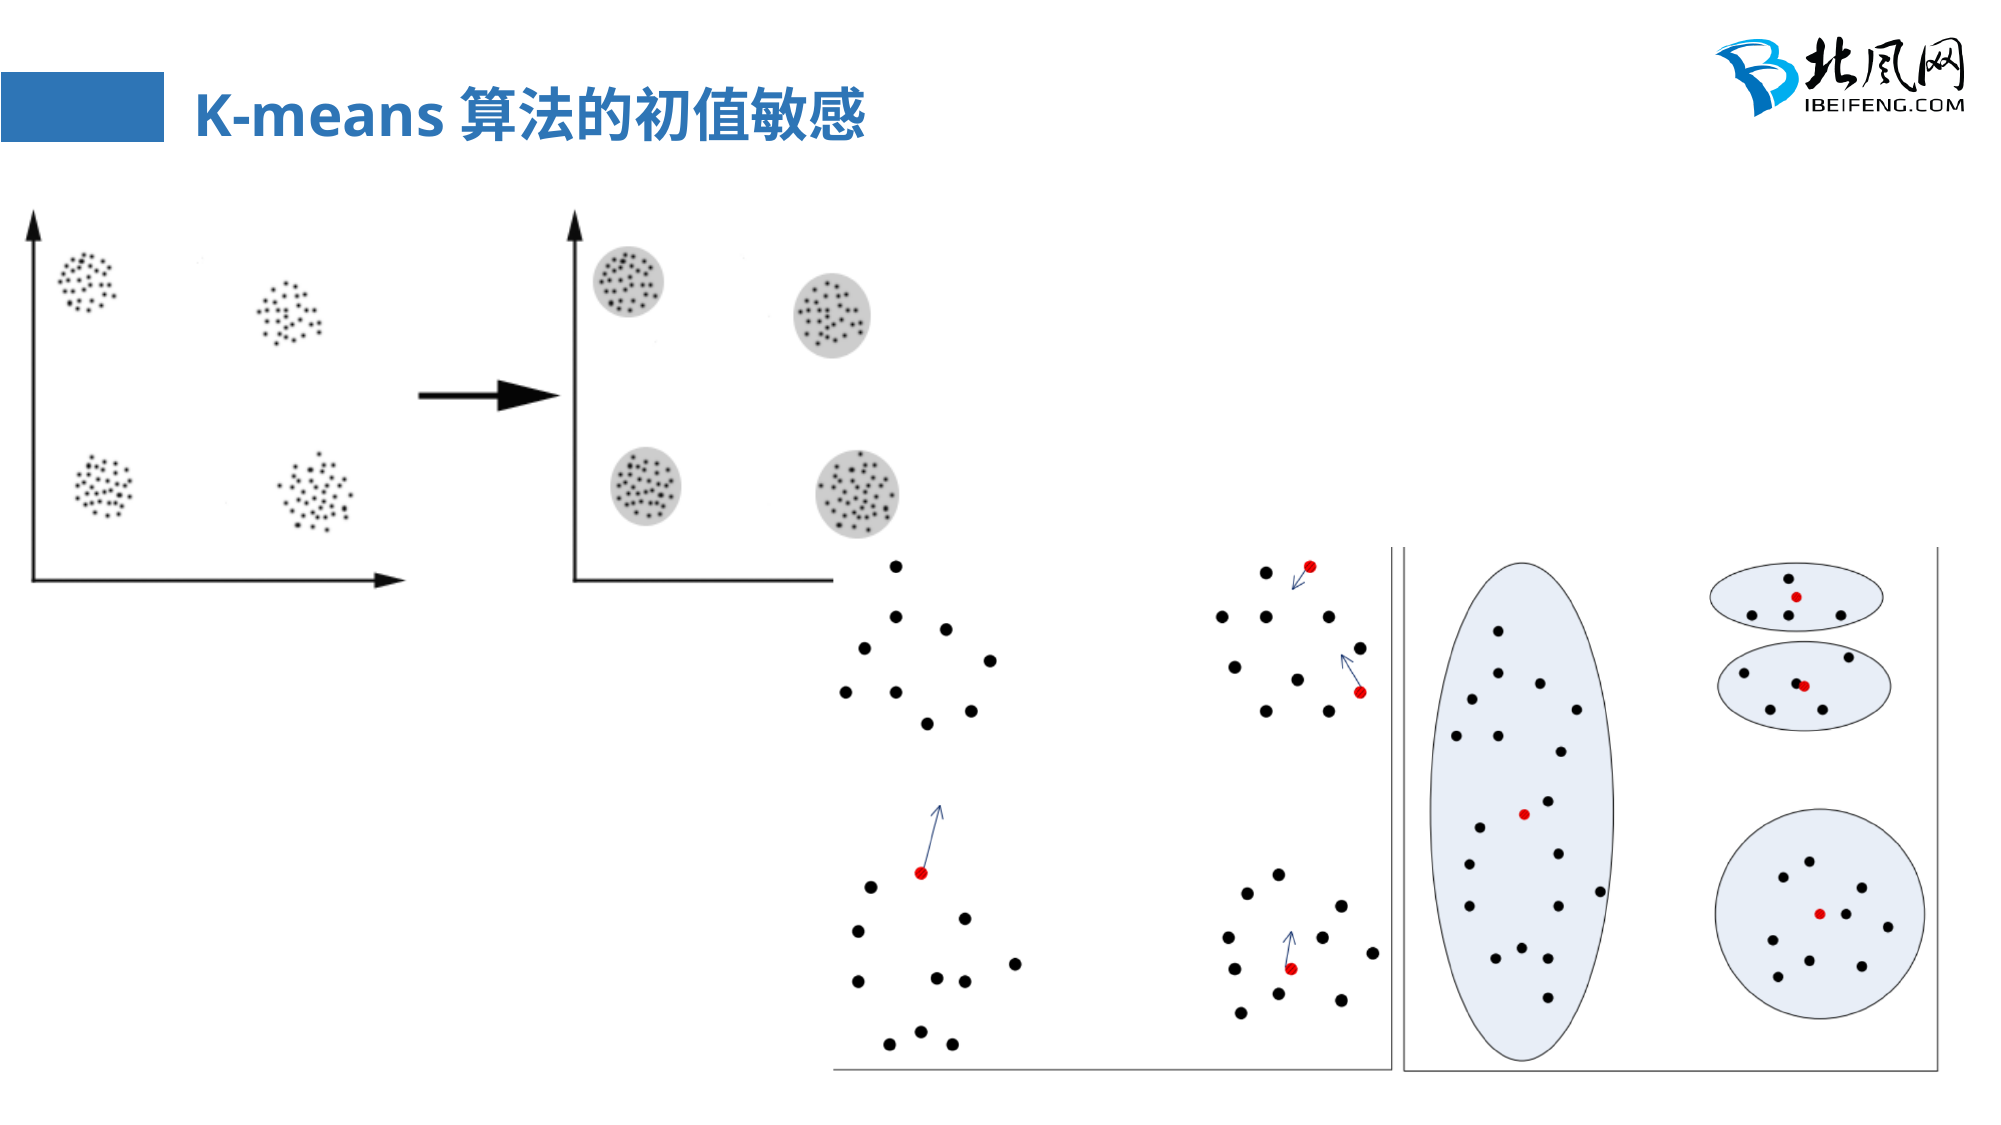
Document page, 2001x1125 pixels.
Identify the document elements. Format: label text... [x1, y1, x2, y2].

picture [1904, 27, 1974, 119]
title K-means算法的初值敏感 [178, 27, 1904, 208]
picture [14, 166, 1956, 1080]
